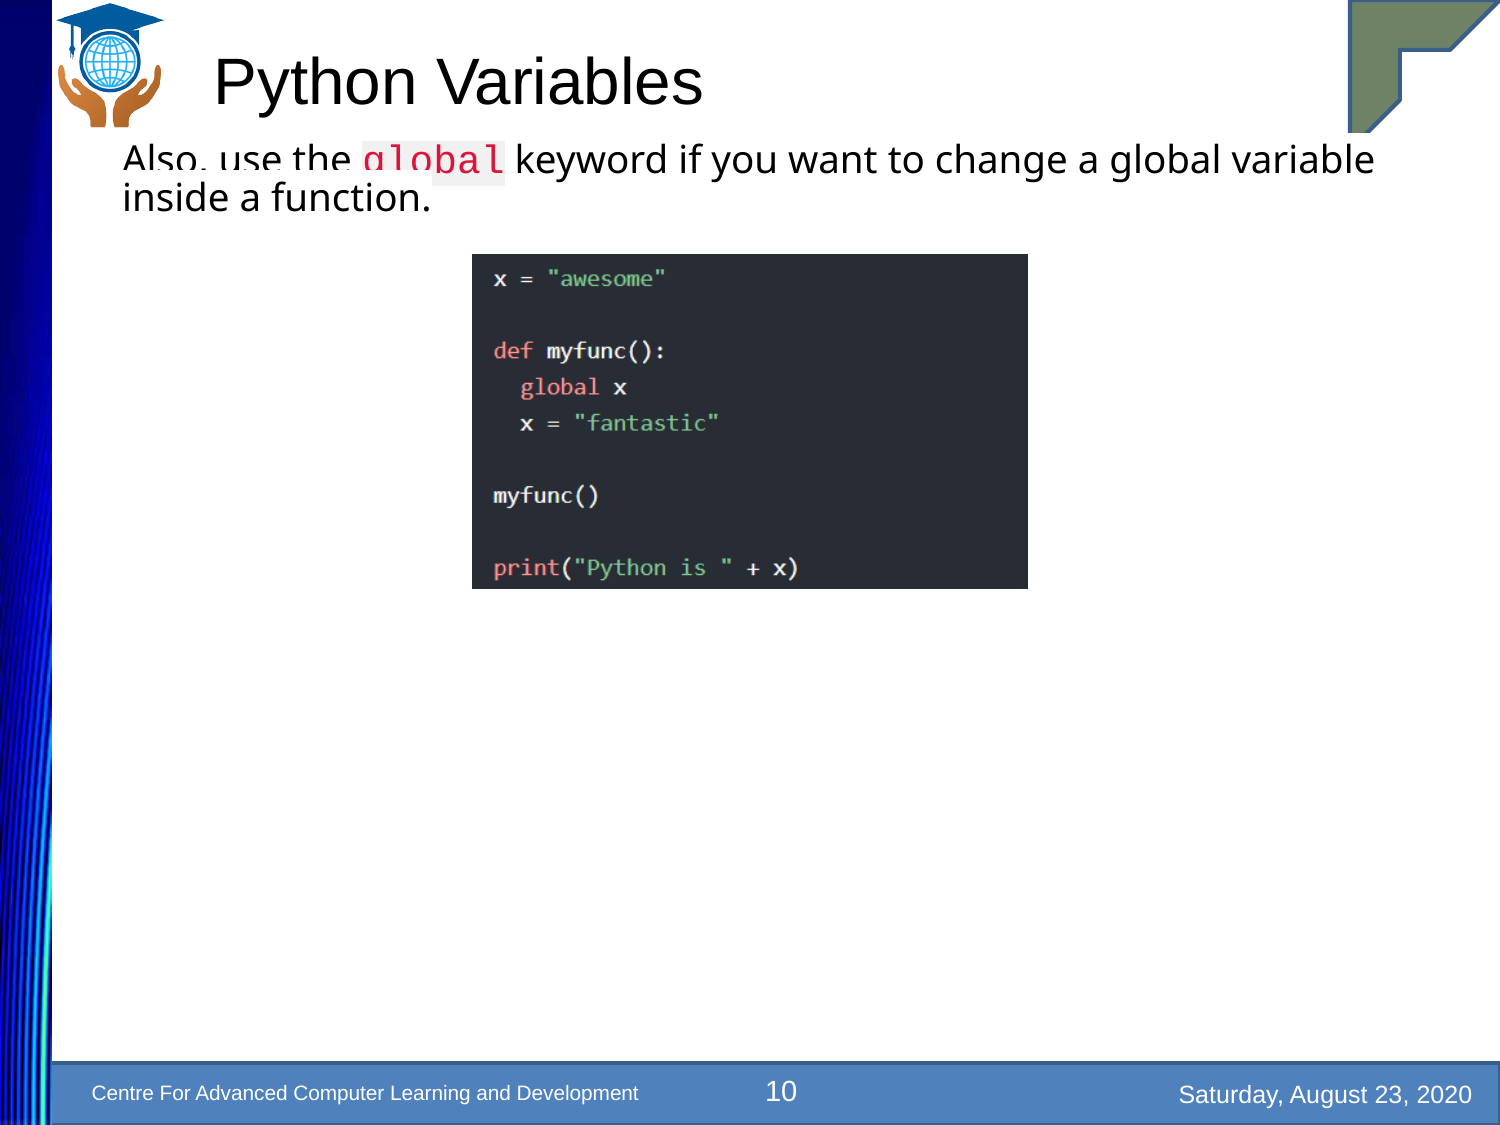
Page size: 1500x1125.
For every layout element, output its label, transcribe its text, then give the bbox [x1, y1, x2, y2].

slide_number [1163, 1071, 1500, 1125]
picture [471, 254, 1029, 589]
slide_number 10 [750, 1064, 838, 1125]
text_box Also, use the global keyword if you want to change a global variable inside a function. [107, 136, 1450, 978]
title Python Variables [198, 32, 1326, 113]
picture [0, 0, 219, 1125]
